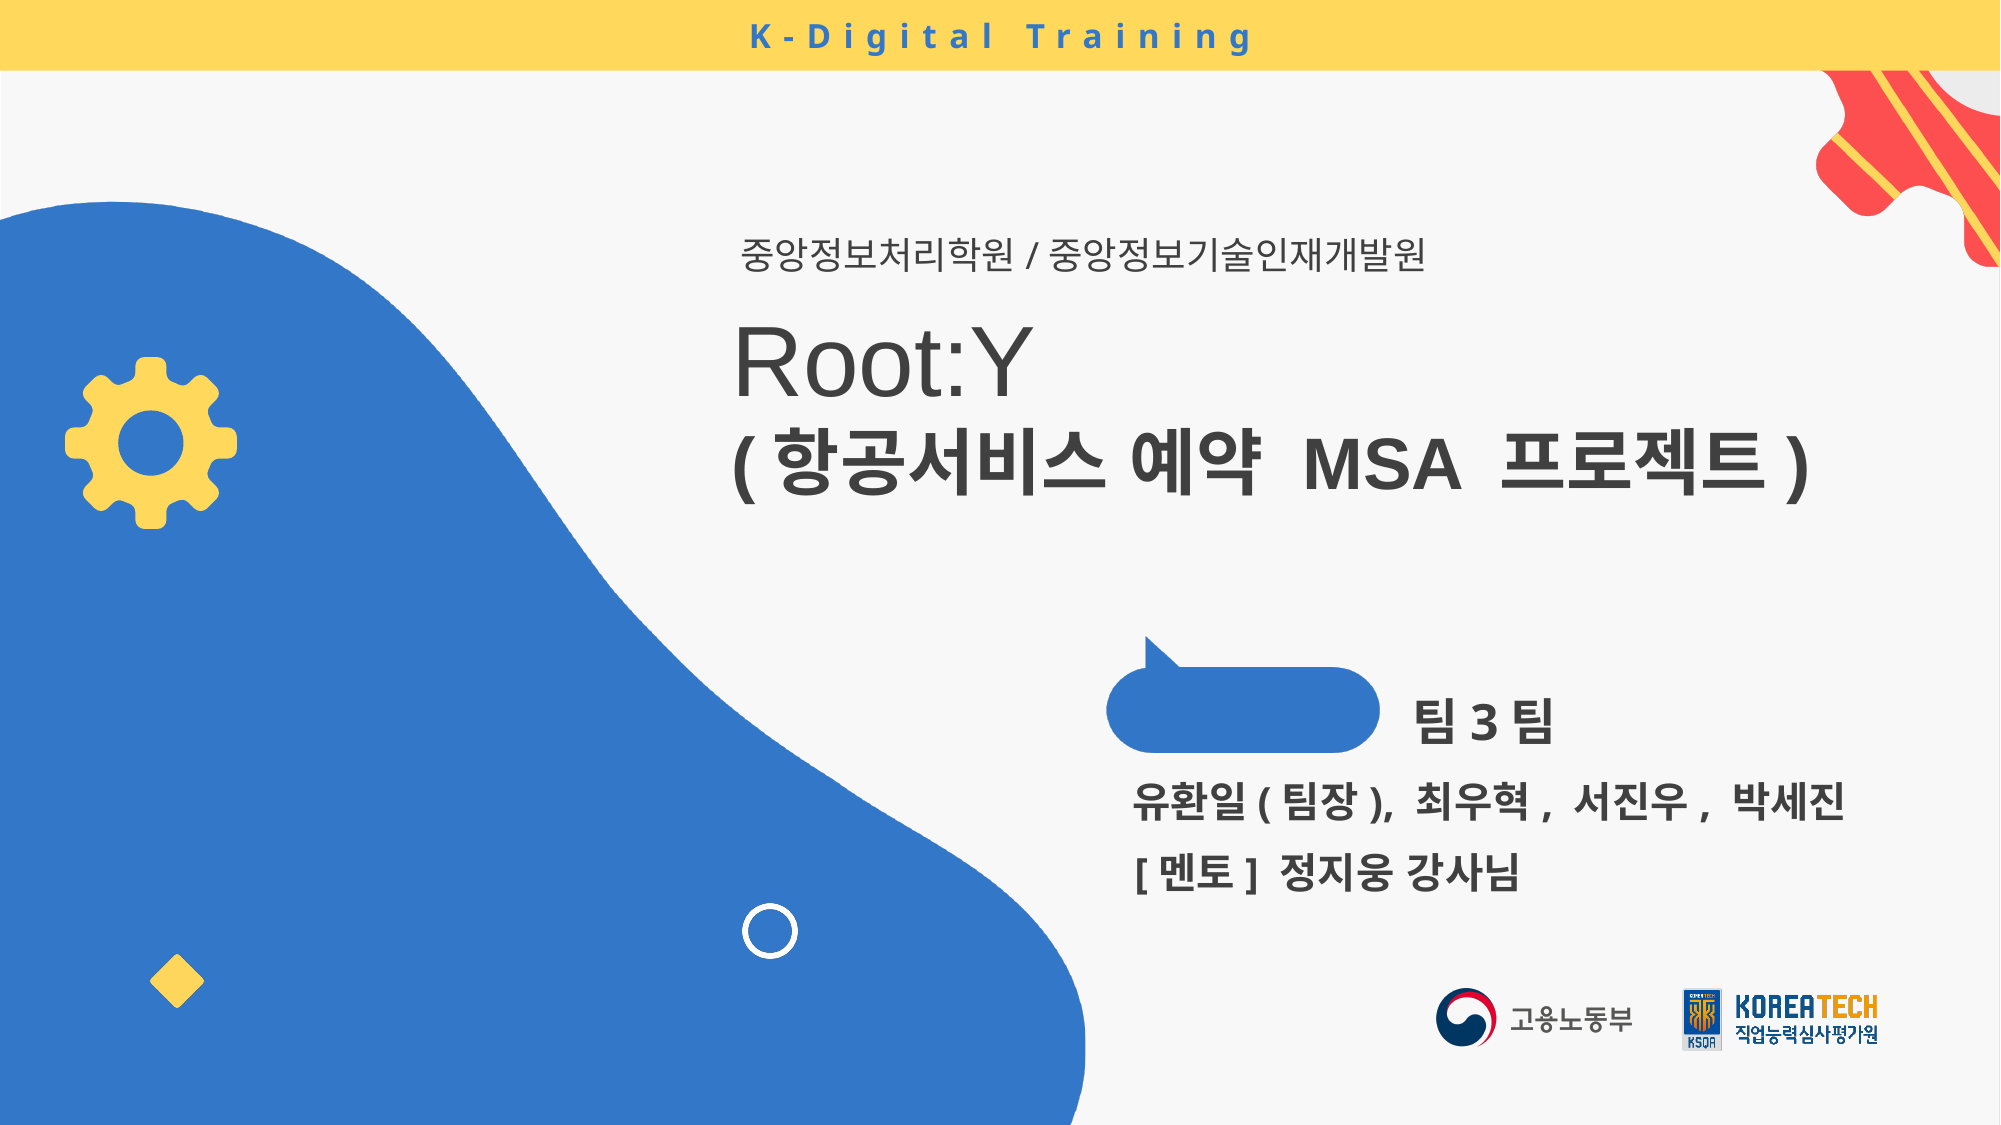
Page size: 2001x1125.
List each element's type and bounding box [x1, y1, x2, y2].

text_box [1436, 988, 1877, 1051]
text_box [1106, 636, 1966, 897]
text_box [64, 357, 237, 529]
text_box [1086, 224, 1884, 507]
picture [0, 0, 2000, 1125]
